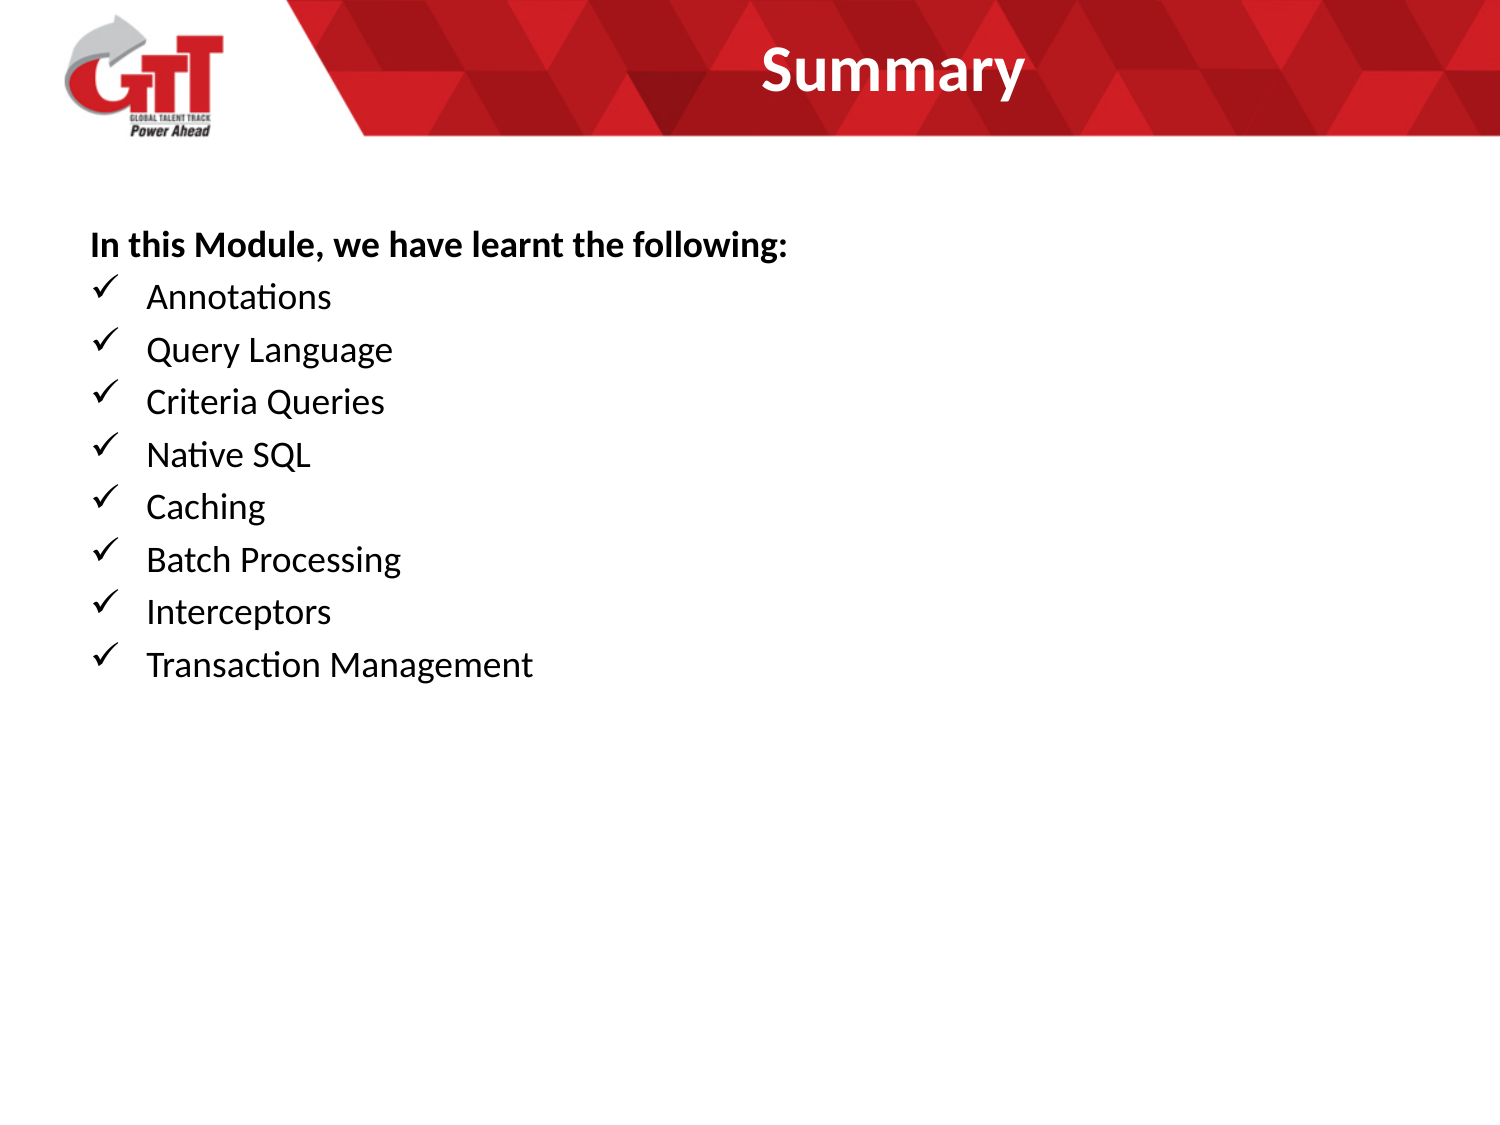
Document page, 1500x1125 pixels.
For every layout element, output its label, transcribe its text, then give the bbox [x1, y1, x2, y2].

picture [0, 0, 1500, 1125]
title Summary [324, 12, 1463, 118]
text_box In this Module, we have learnt the following: Annotations Query Language Criteria Queries Native SQL Caching Batch Processing Interceptors Transaction Management [74, 212, 1425, 550]
